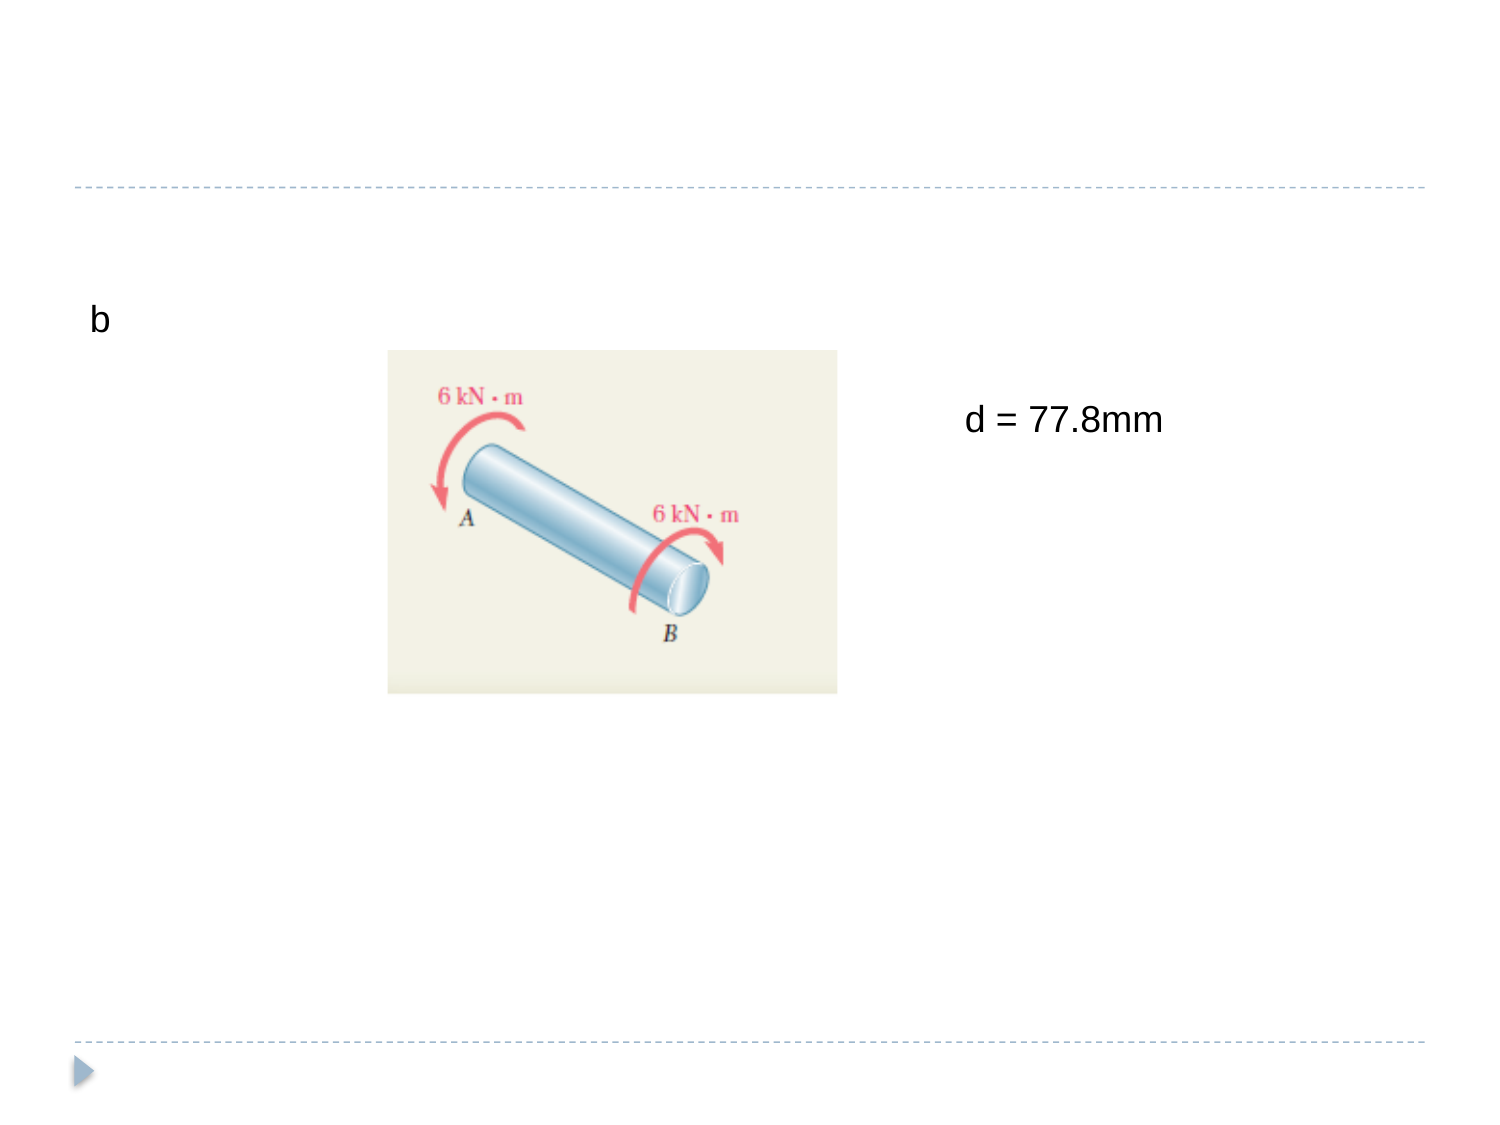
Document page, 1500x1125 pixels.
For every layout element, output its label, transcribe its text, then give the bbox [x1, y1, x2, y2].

picture [387, 349, 838, 701]
text_box b [75, 287, 188, 348]
text_box d = 77.8mm [950, 387, 1288, 448]
